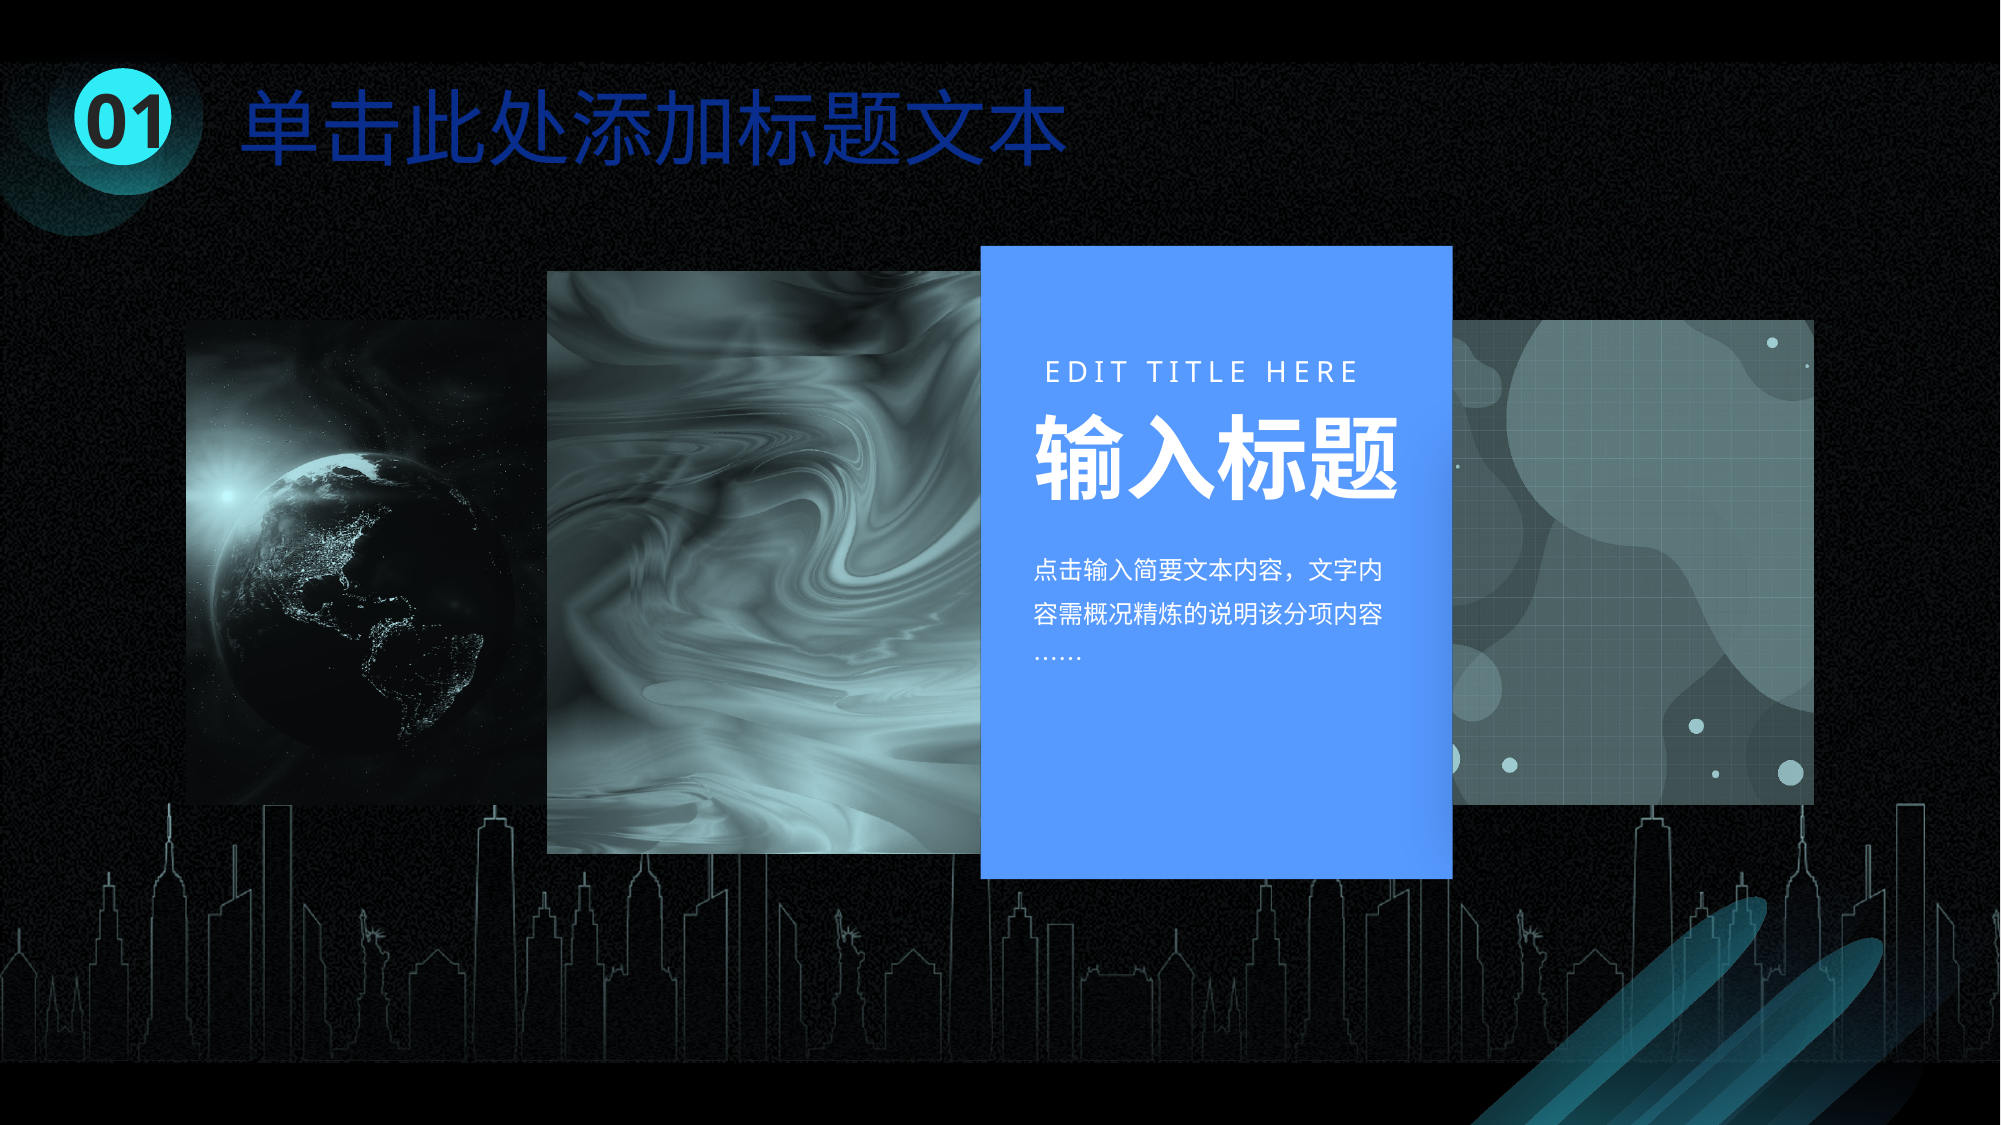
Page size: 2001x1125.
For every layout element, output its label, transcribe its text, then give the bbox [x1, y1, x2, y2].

text_box 01 [70, 65, 198, 171]
picture [186, 271, 981, 854]
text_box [980, 245, 1573, 880]
text_box 单击此处添加标题文本 [222, 80, 1294, 185]
picture [1452, 320, 1814, 805]
